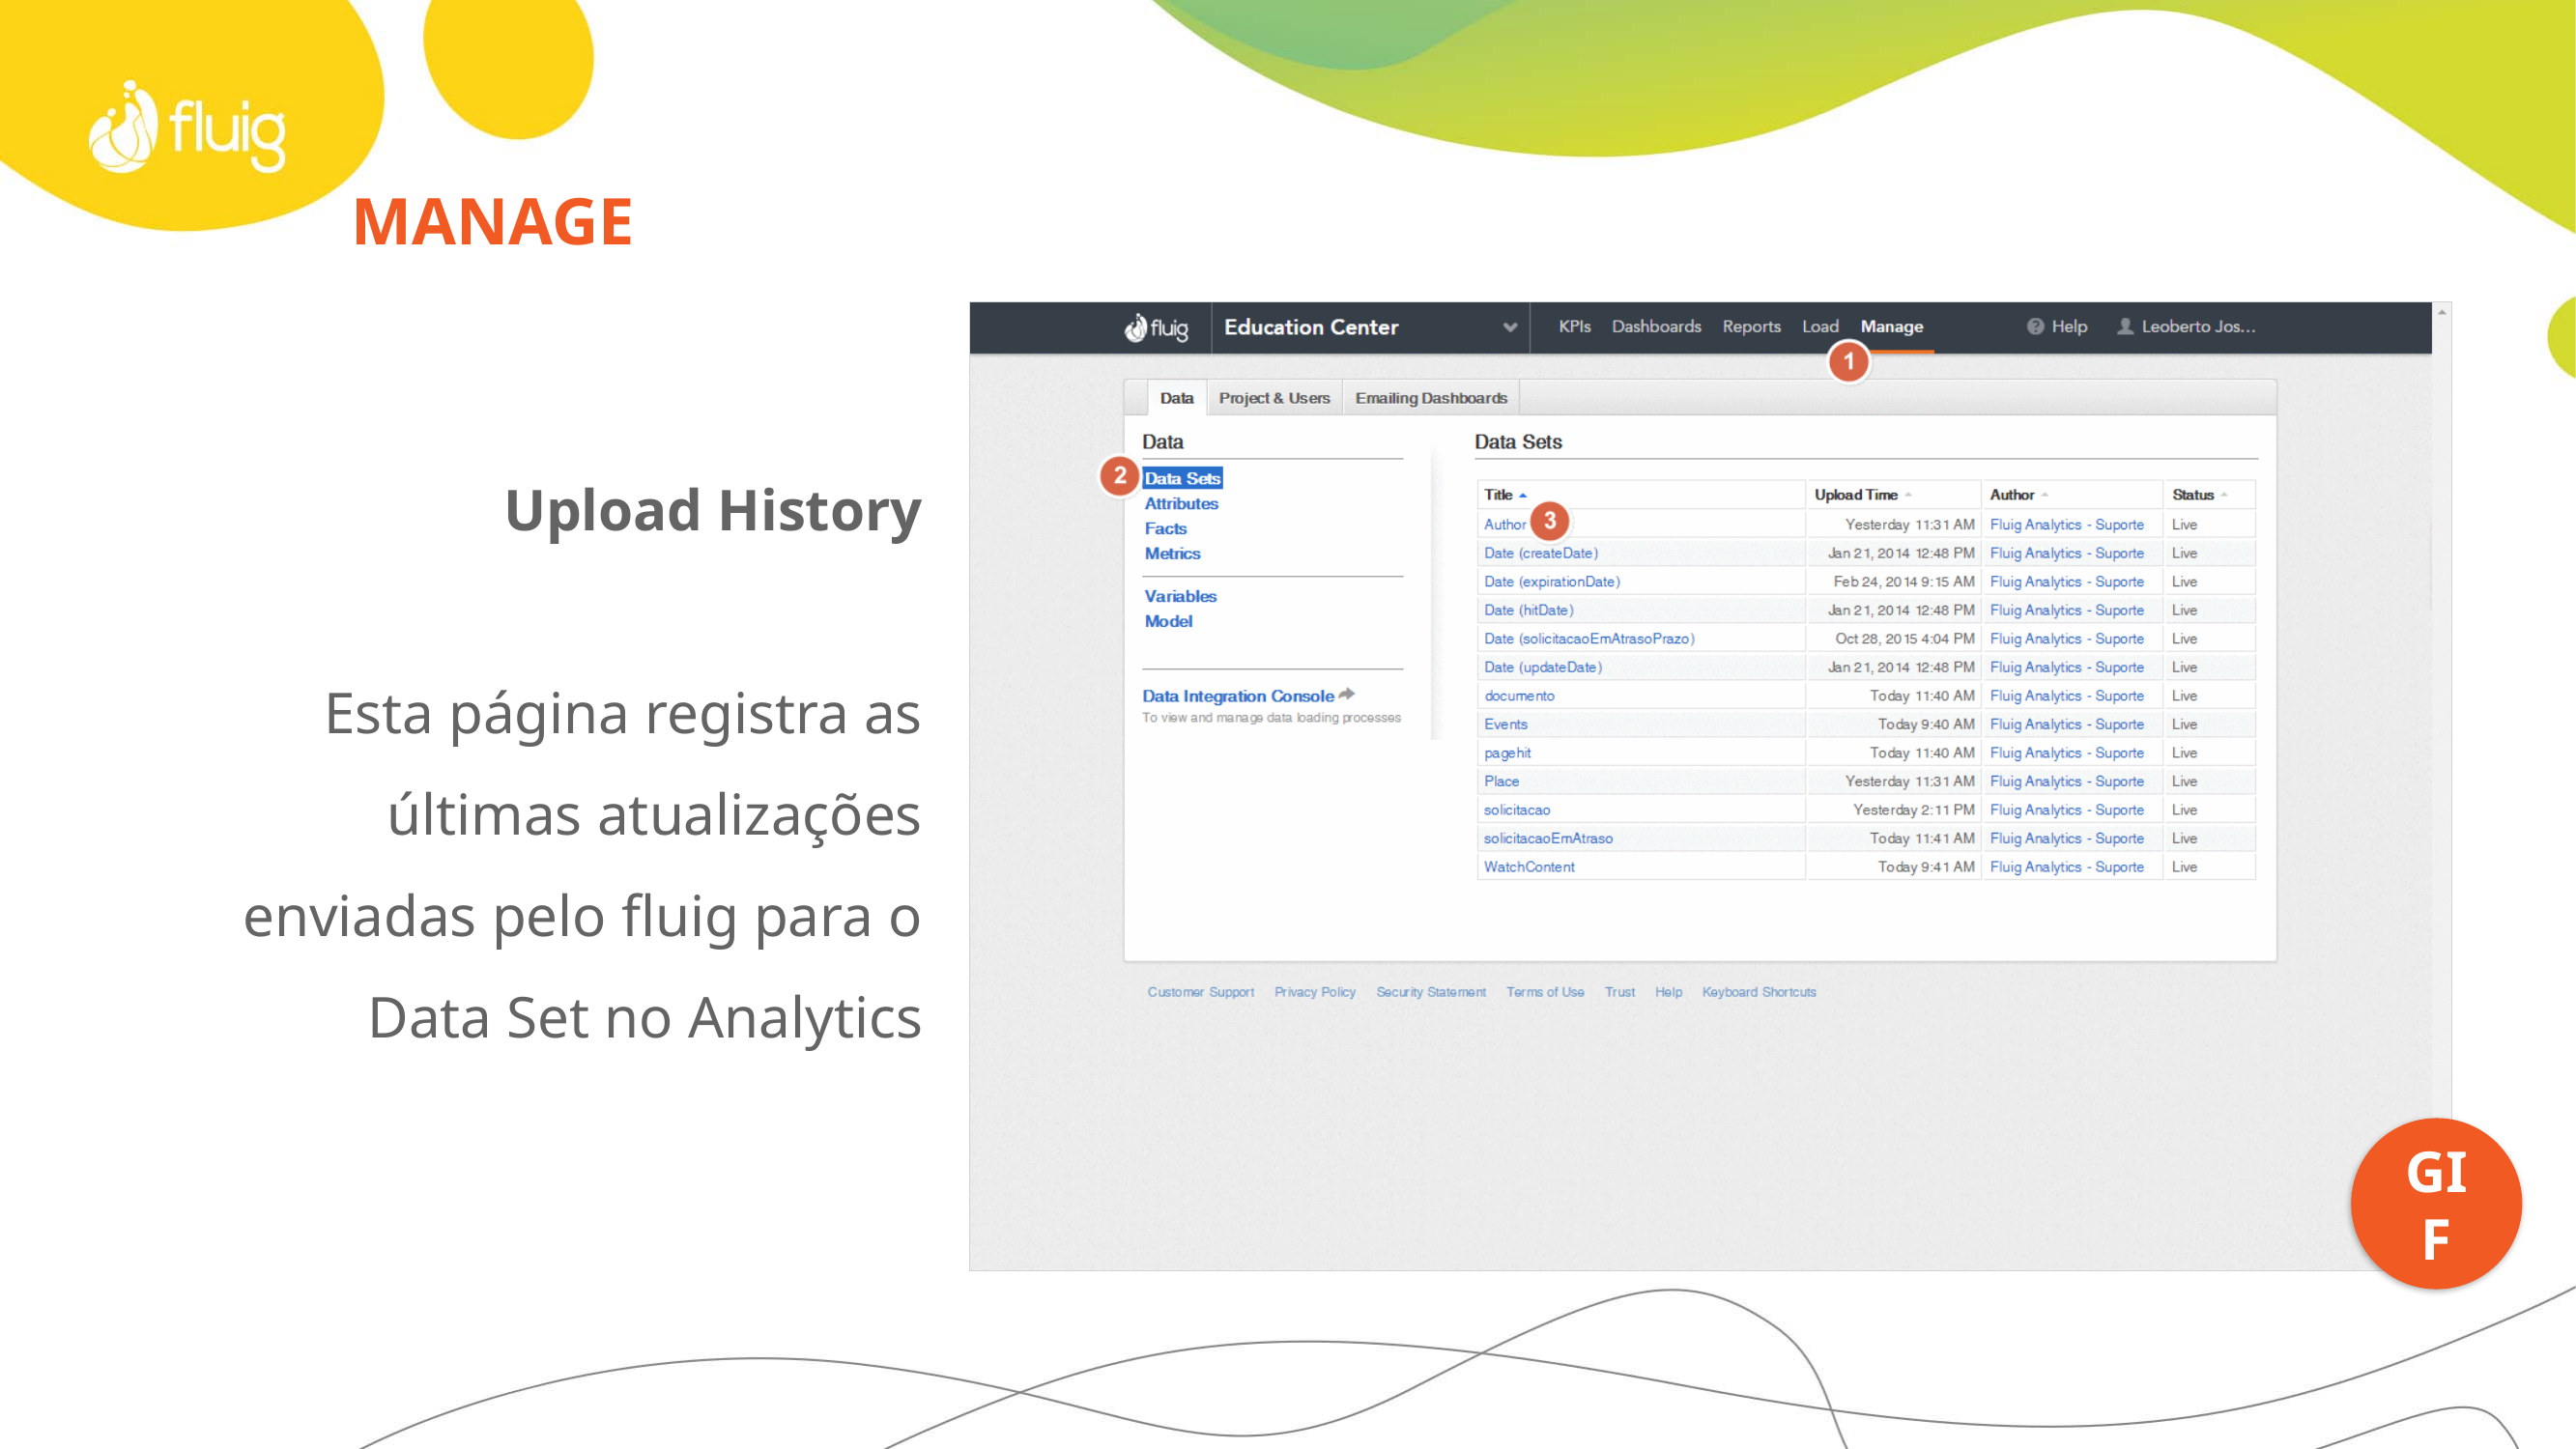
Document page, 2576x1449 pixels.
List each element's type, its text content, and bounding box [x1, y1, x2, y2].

text_box Upload History Esta página registra as últimas atualizações enviadas pelo fluig para o Data Set no Analytics [189, 433, 937, 1057]
picture [0, 0, 2576, 1449]
title manage [336, 173, 2352, 379]
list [968, 301, 2453, 1271]
text_box GIF [2394, 1119, 2524, 1291]
